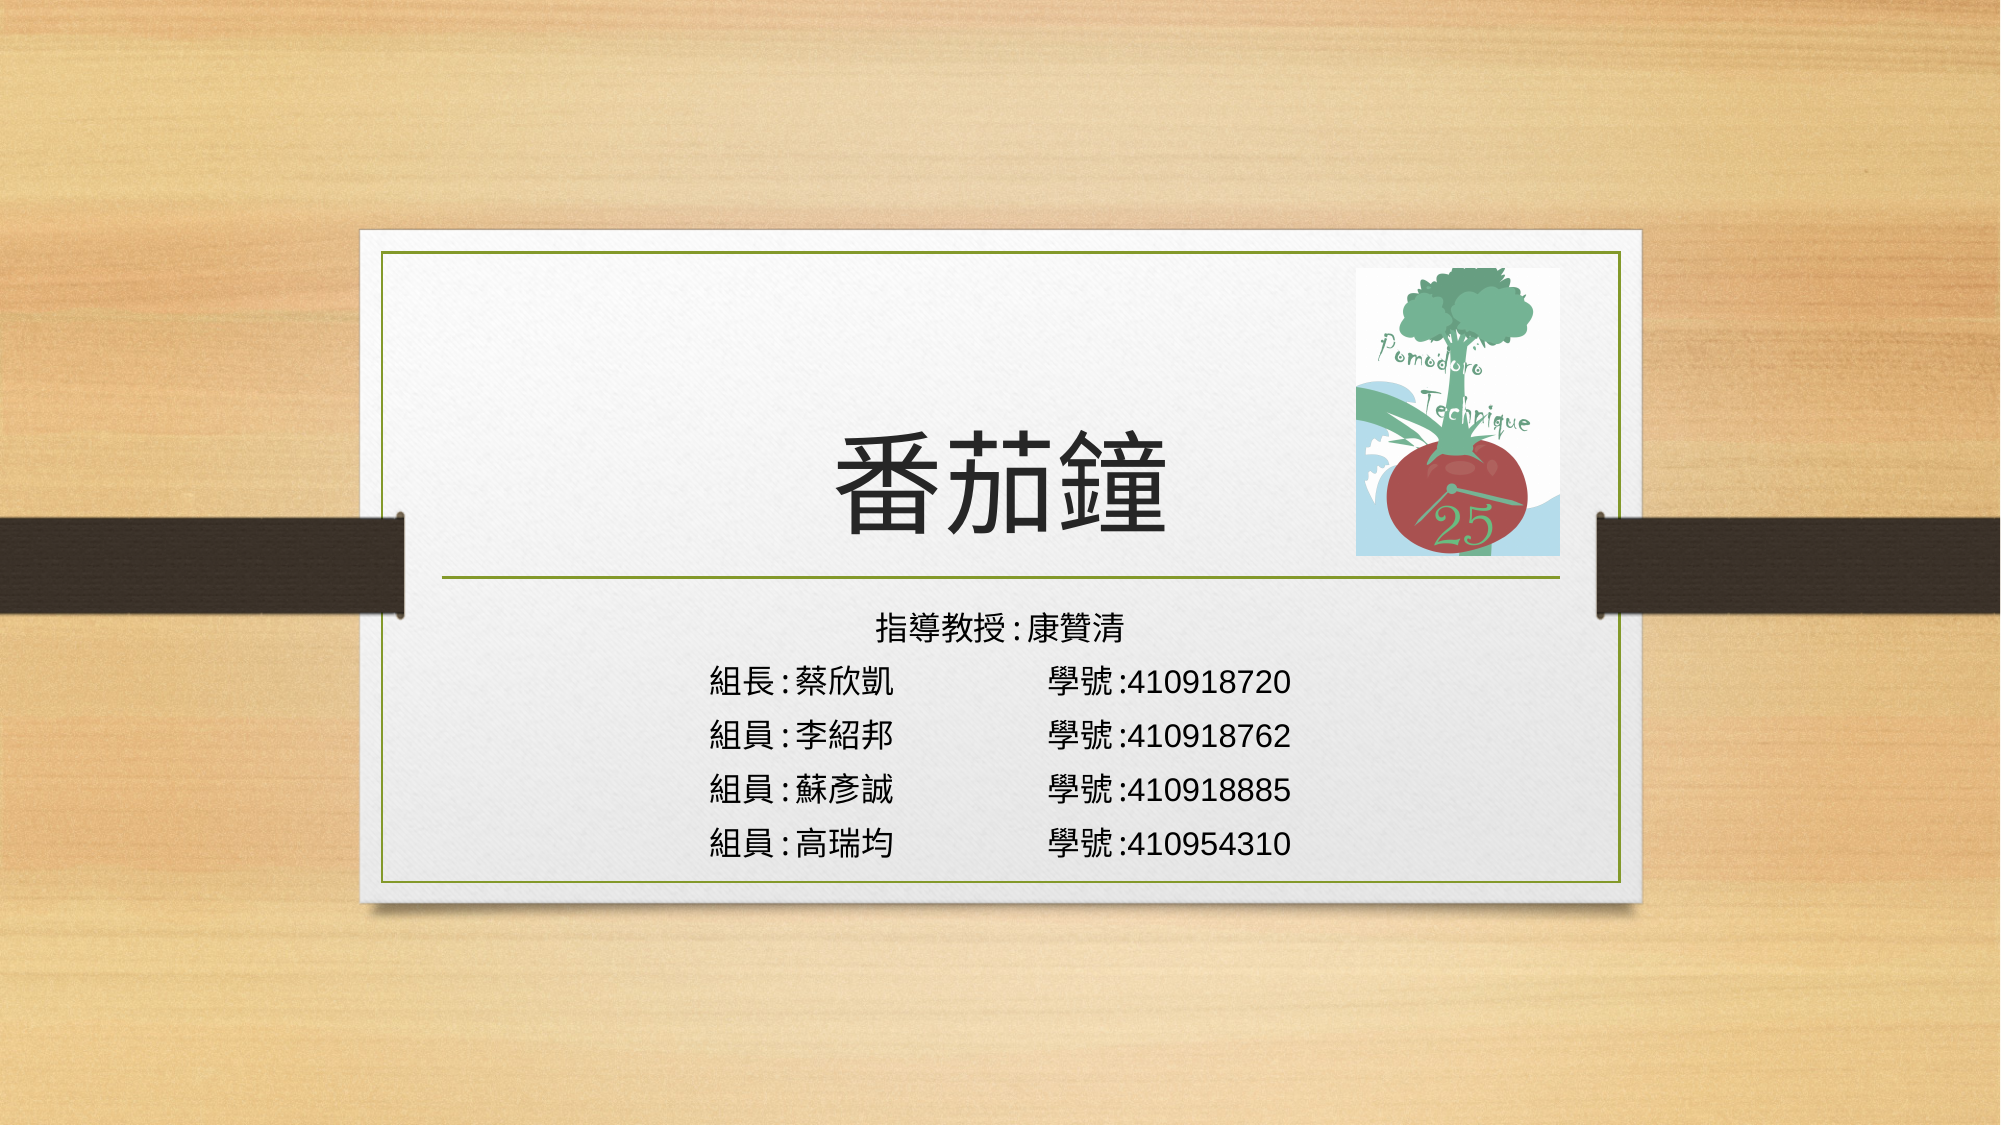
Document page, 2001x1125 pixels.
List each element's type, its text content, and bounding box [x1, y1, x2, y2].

subtitle 指導教授:康贊清 組長:蔡欣凱 學號:410918720 組員:李紹邦 學號:410918762 組員:蘇彥誠 學號:410918885 組員:高瑞均 學號:410954310 [441, 600, 1560, 872]
title 番茄鐘 [441, 306, 1351, 556]
picture [0, 0, 2001, 1125]
